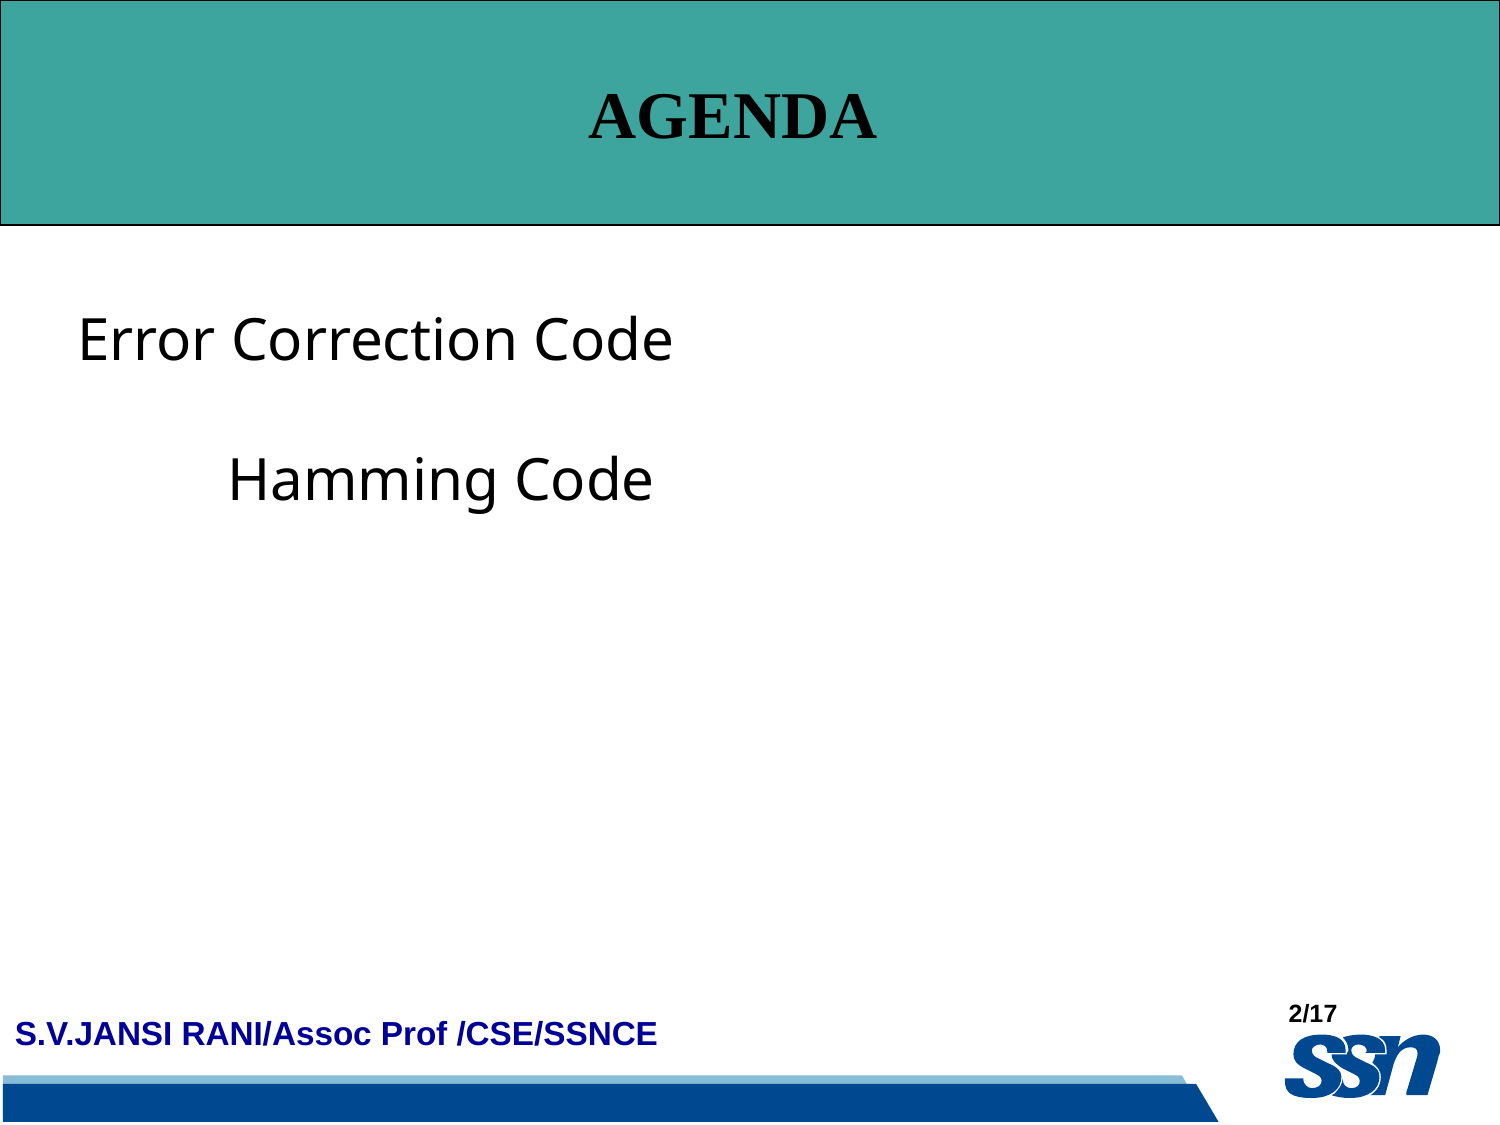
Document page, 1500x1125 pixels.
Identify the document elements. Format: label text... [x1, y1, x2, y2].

text_box Error Correction Code Hamming Code [62, 224, 1388, 565]
text_box [1349, 1050, 1381, 1111]
text_box [0, 0, 1500, 225]
text_box AGENDA [557, 64, 893, 160]
